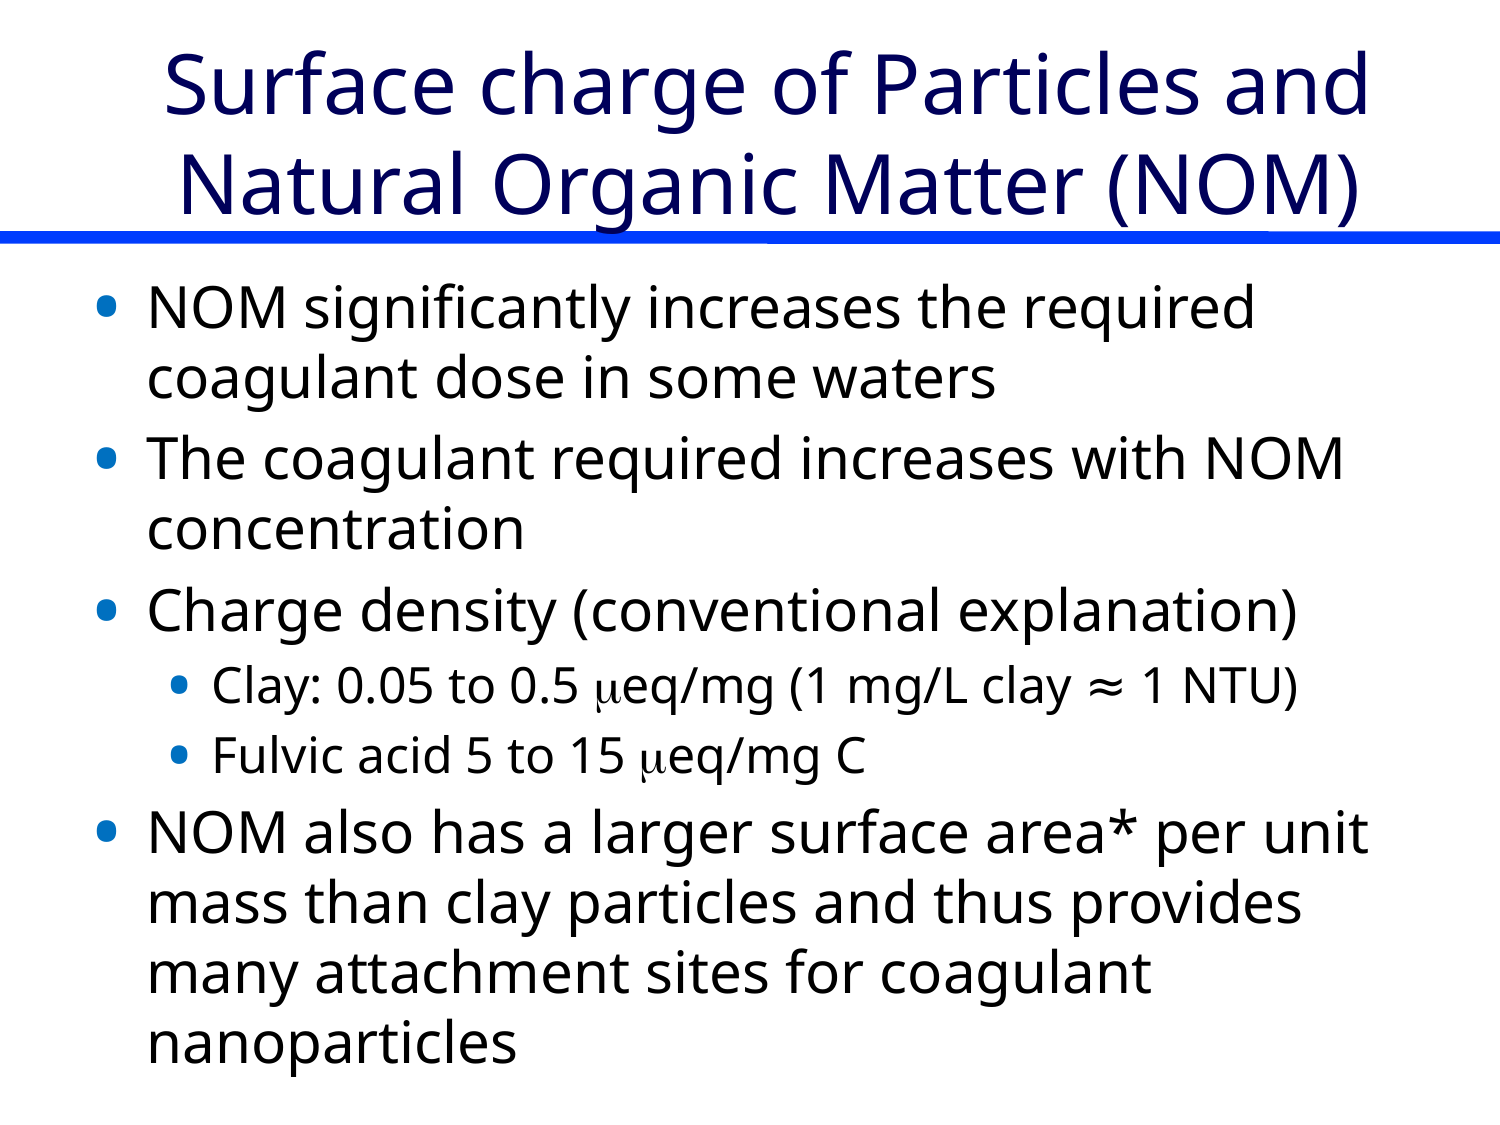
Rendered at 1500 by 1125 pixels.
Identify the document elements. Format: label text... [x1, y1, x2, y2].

title Surface charge of Particles and Natural Organic Matter (NOM) [75, 37, 1463, 225]
list NOM significantly increases the required coagulant dose in some waters The coagulant required increases with NOM concentration Charge density (conventional explanation) Clay: 0.05 to 0.5 meq/mg (1 mg/L clay ≈ 1 NTU) Fulvic acid 5 to 15 meq/mg C NOM also has a larger surface area* per unit mass than clay particles and thus provides many attachment sites for coagulant nanoparticles [74, 262, 1426, 1006]
